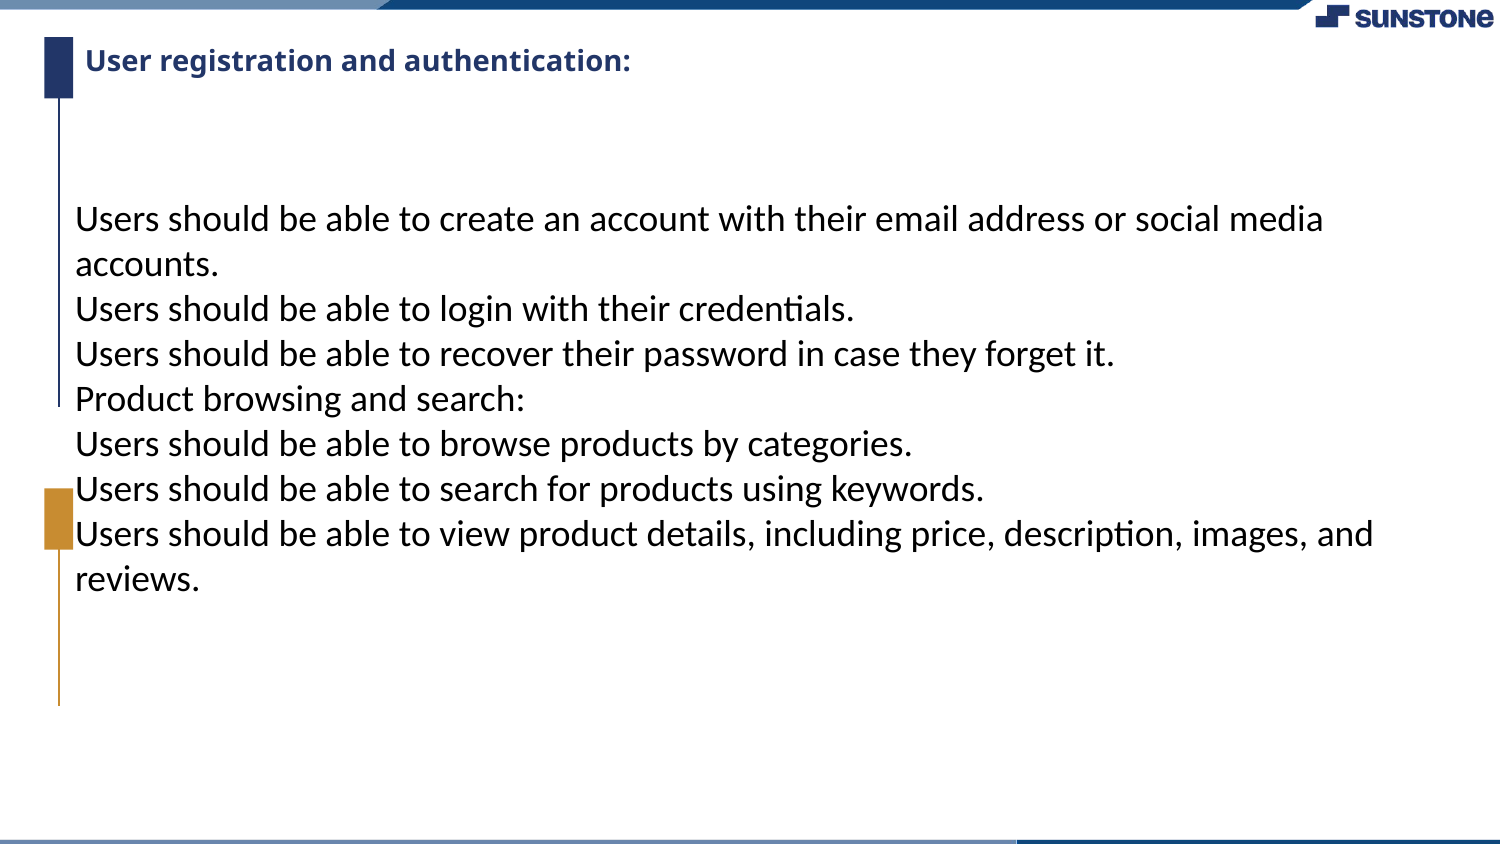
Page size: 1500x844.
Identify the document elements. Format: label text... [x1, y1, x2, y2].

list Users should be able to create an account with their email address or social media accounts. Users should be able to login with their credentials. Users should be able to recover their password in case they forget it. Product browsing and search: Users should be able to browse products by categories. Users should be able to search for products using keywords. Users should be able to view product details, including price, description, images, and reviews. [75, 194, 1425, 649]
picture [0, 0, 1500, 844]
title User registration and authentication: [85, 41, 1415, 78]
